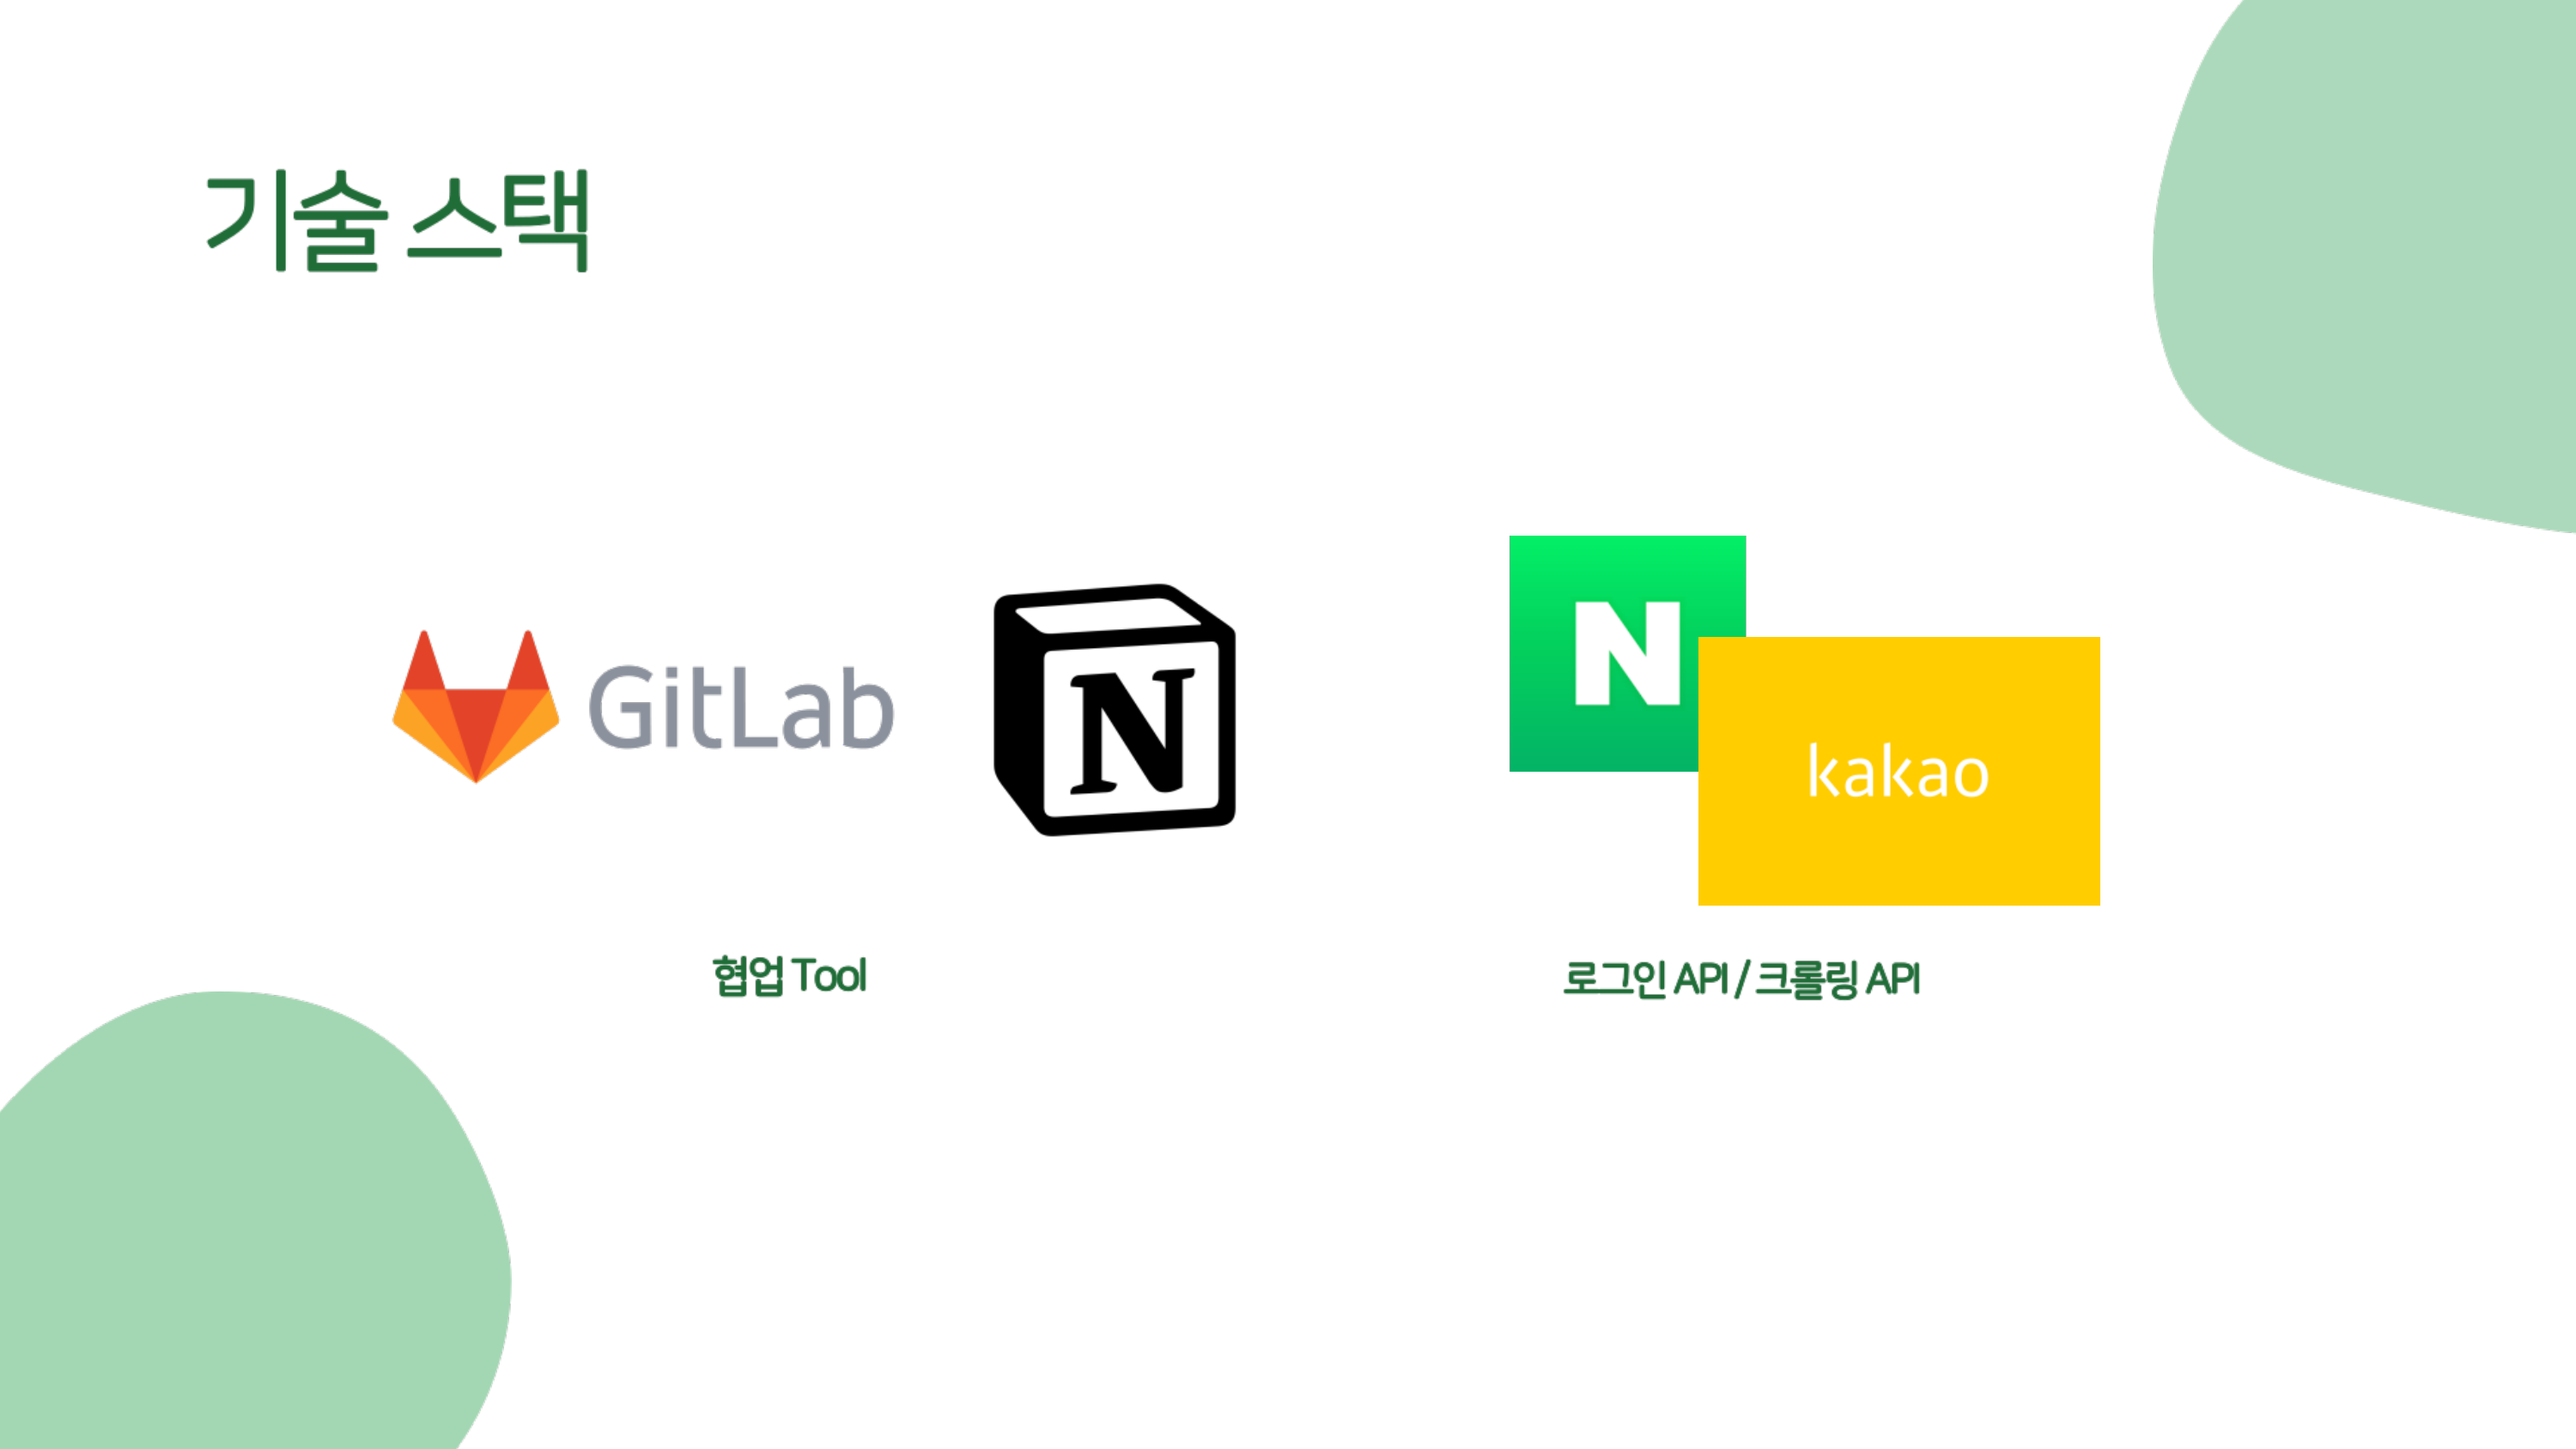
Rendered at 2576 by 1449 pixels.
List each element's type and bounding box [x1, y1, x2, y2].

text_box [2153, 0, 2576, 537]
text_box [1392, 535, 2100, 906]
text_box [0, 991, 512, 1449]
picture [157, 106, 715, 402]
picture [1488, 938, 1970, 1054]
text_box [331, 535, 1291, 887]
picture [522, 932, 918, 1054]
